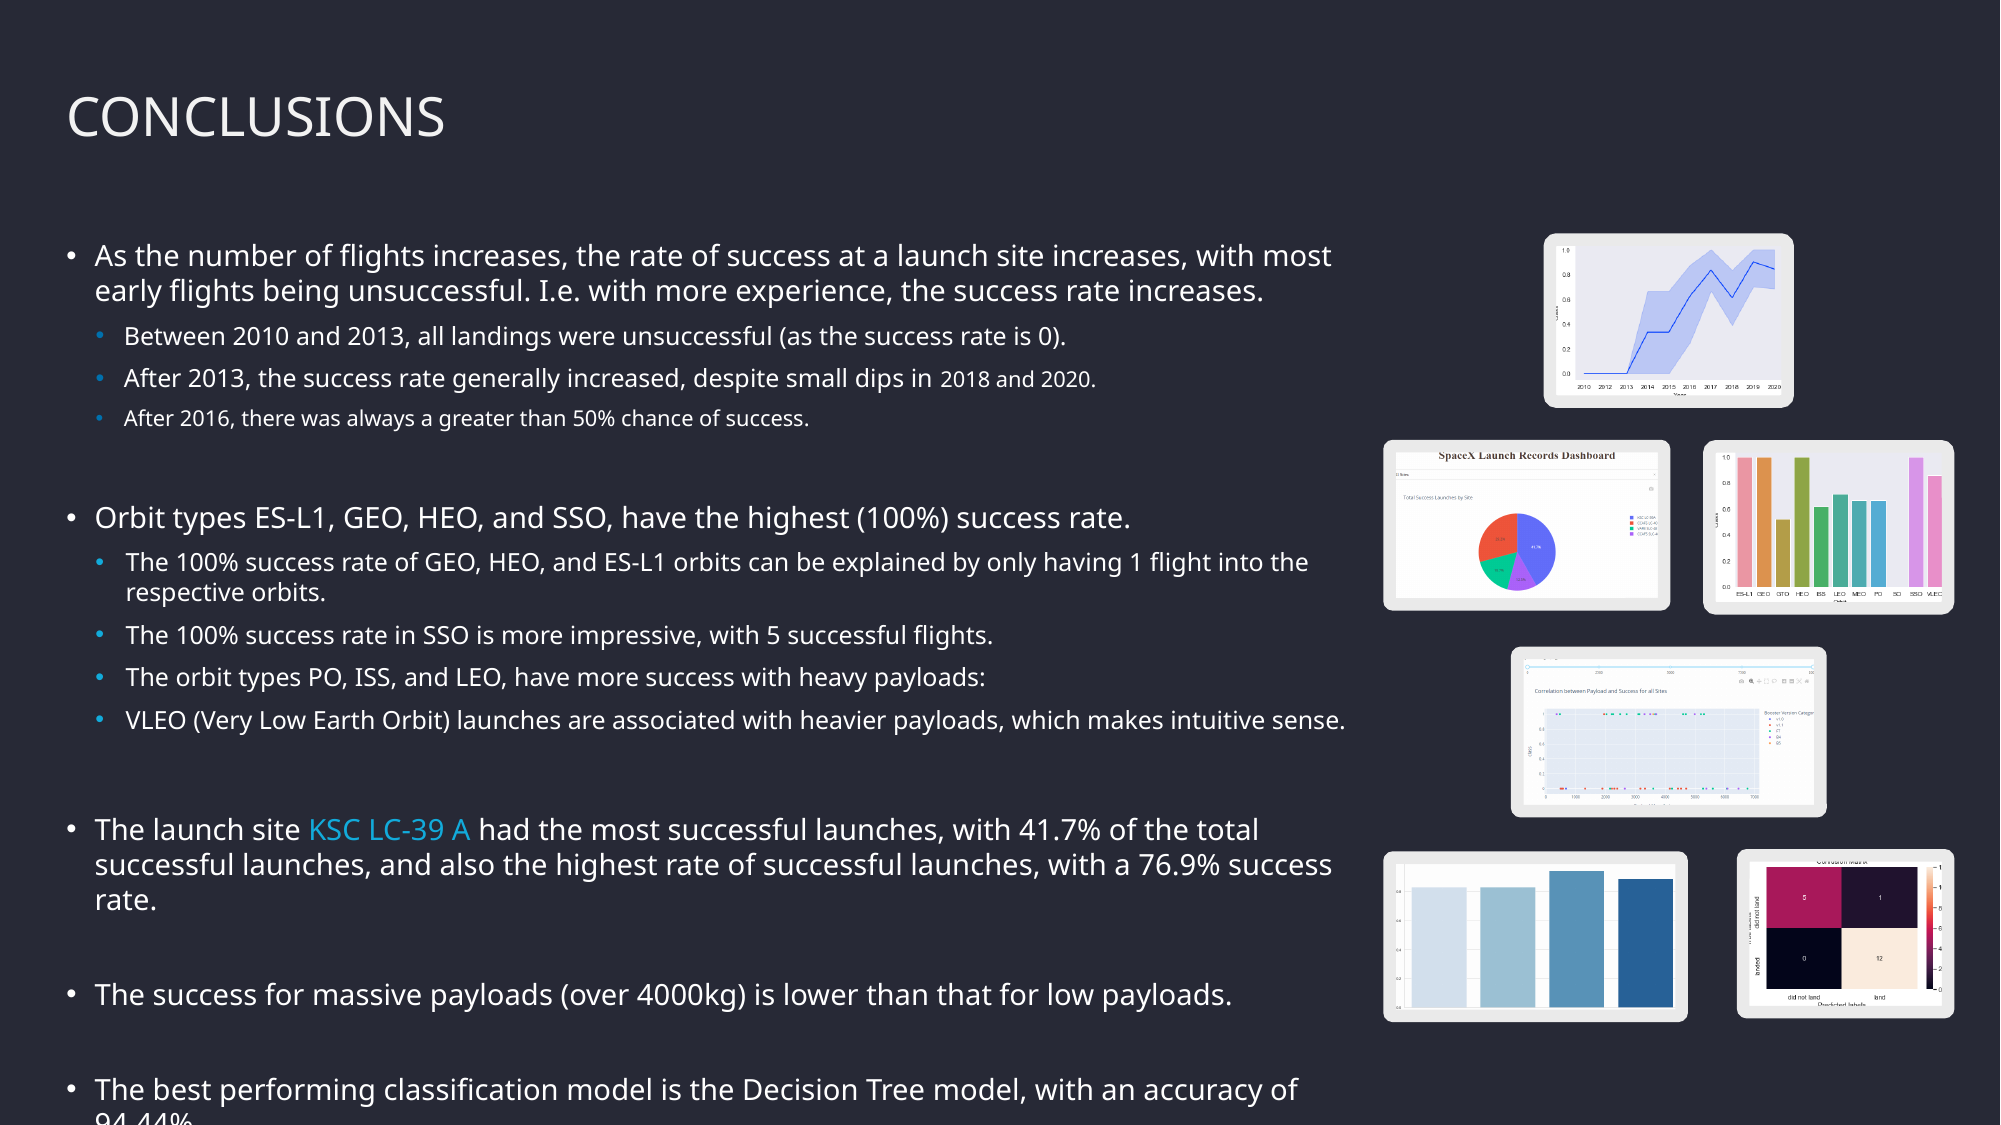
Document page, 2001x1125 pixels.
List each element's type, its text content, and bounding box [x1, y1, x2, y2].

picture [1549, 239, 1788, 402]
list As the number of flights increases, the rate of success at a launch site increases, with most early flights being unsuccessful. I.e. with more experience, the success rate increases. Between 2010 and 2013, all landings were unsuccessful (as the success rate is 0). After 2013, the success rate generally increased, despite small dips in 2018 and 2020. After 2016, there was always a greater than 50% chance of success. Orbit types ES-L1, GEO, HEO, and SSO, have the highest (100%) success rate. The 100% success rate of GEO, HEO, and ES-L1 orbits can be explained by only having 1 flight into the respective orbits. The 100% success rate in SSO is more impressive, with 5 successful flights. The orbit types PO, ISS, and LEO, have more success with heavy payloads: VLEO (Very Low Earth Orbit) launches are associated with heavier payloads, which makes intuitive sense. The launch site KSC LC-39 A had the most successful launches, with 41.7% of the total successful launches, and also the highest rate of successful launches, with a 76.9% success rate. The success for massive payloads (over 4000kg) is lower than that for low payloads. The best performing classification model is the Decision Tree model, with an accuracy of 94.44%. [66, 237, 1390, 1050]
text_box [1389, 446, 1949, 609]
picture [1517, 652, 1821, 812]
title CONCLUSIONS [66, 30, 1863, 149]
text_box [1389, 855, 1949, 1016]
